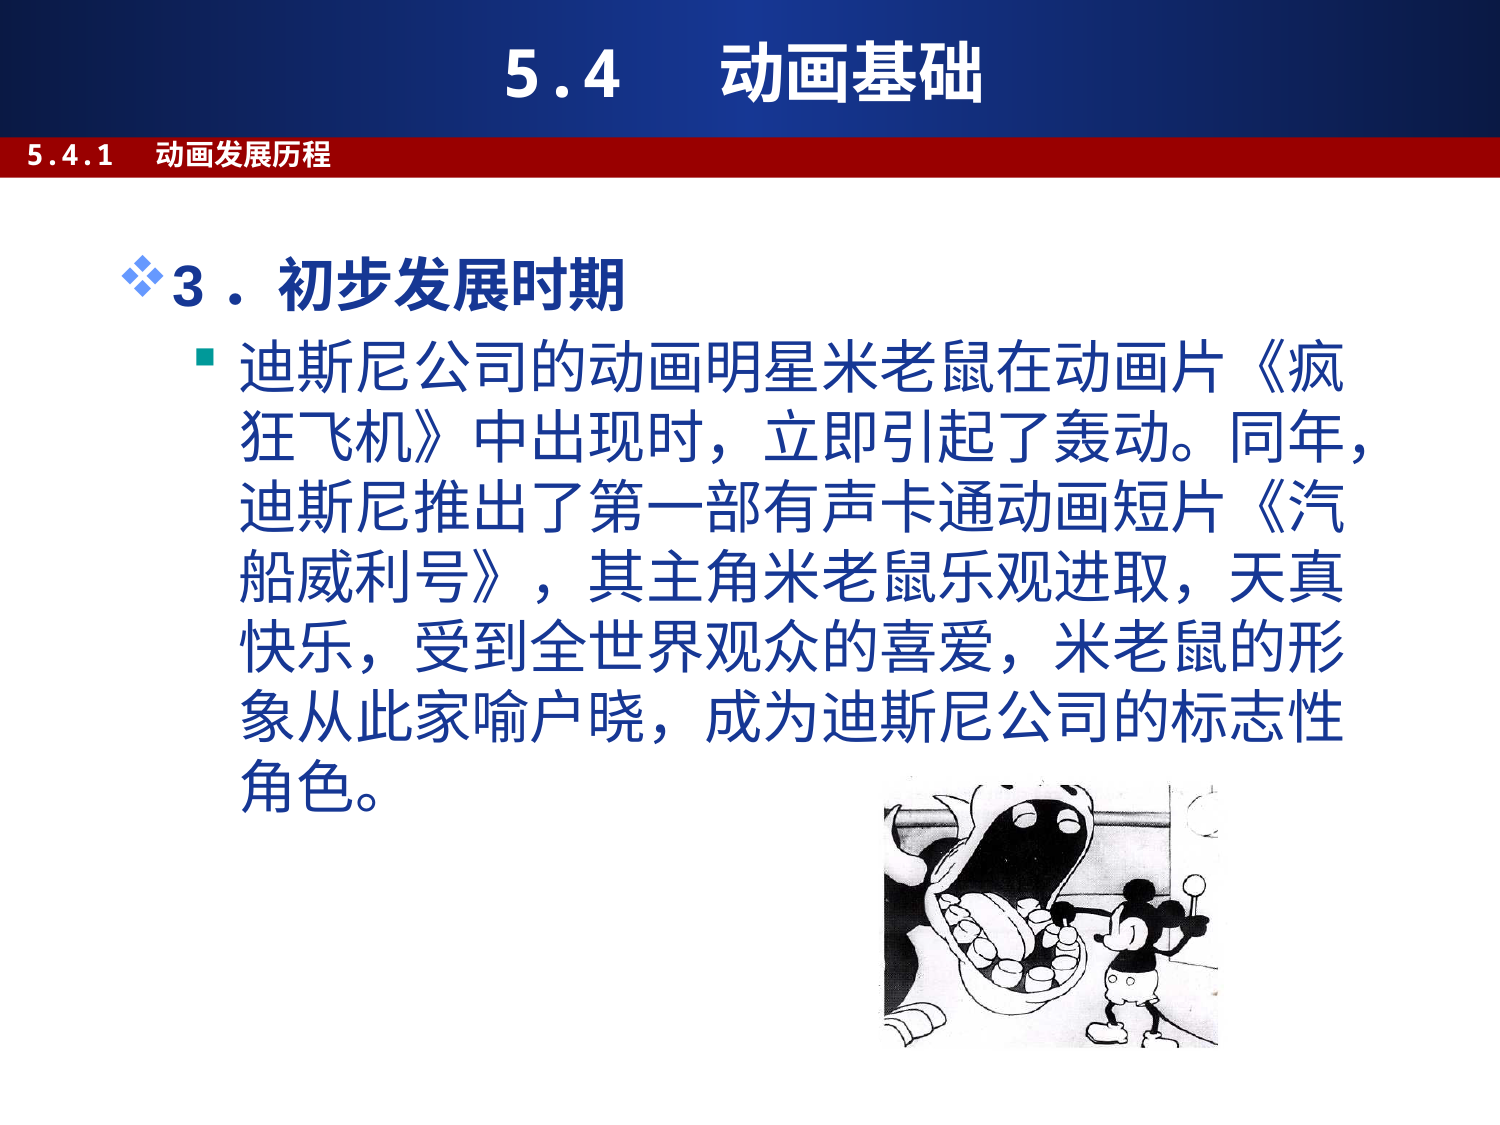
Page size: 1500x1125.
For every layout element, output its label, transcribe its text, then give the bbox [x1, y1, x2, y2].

picture [878, 773, 1228, 1051]
list 3．初步发展时期 迪斯尼公司的动画明星米老鼠在动画片《疯狂飞机》中出现时，立即引起了轰动。同年，迪斯尼推出了第一部有声卡通动画短片《汽船威利号》，其主角米老鼠乐观进取，天真快乐，受到全世界观众的喜爱，米老鼠的形象从此家喻户晓，成为迪斯尼公司的标志性角色。 [101, 240, 1386, 1038]
text_box 5.4.1 动画发展历程 [11, 128, 1500, 179]
title 5.4 动画基础 [49, 24, 1438, 118]
